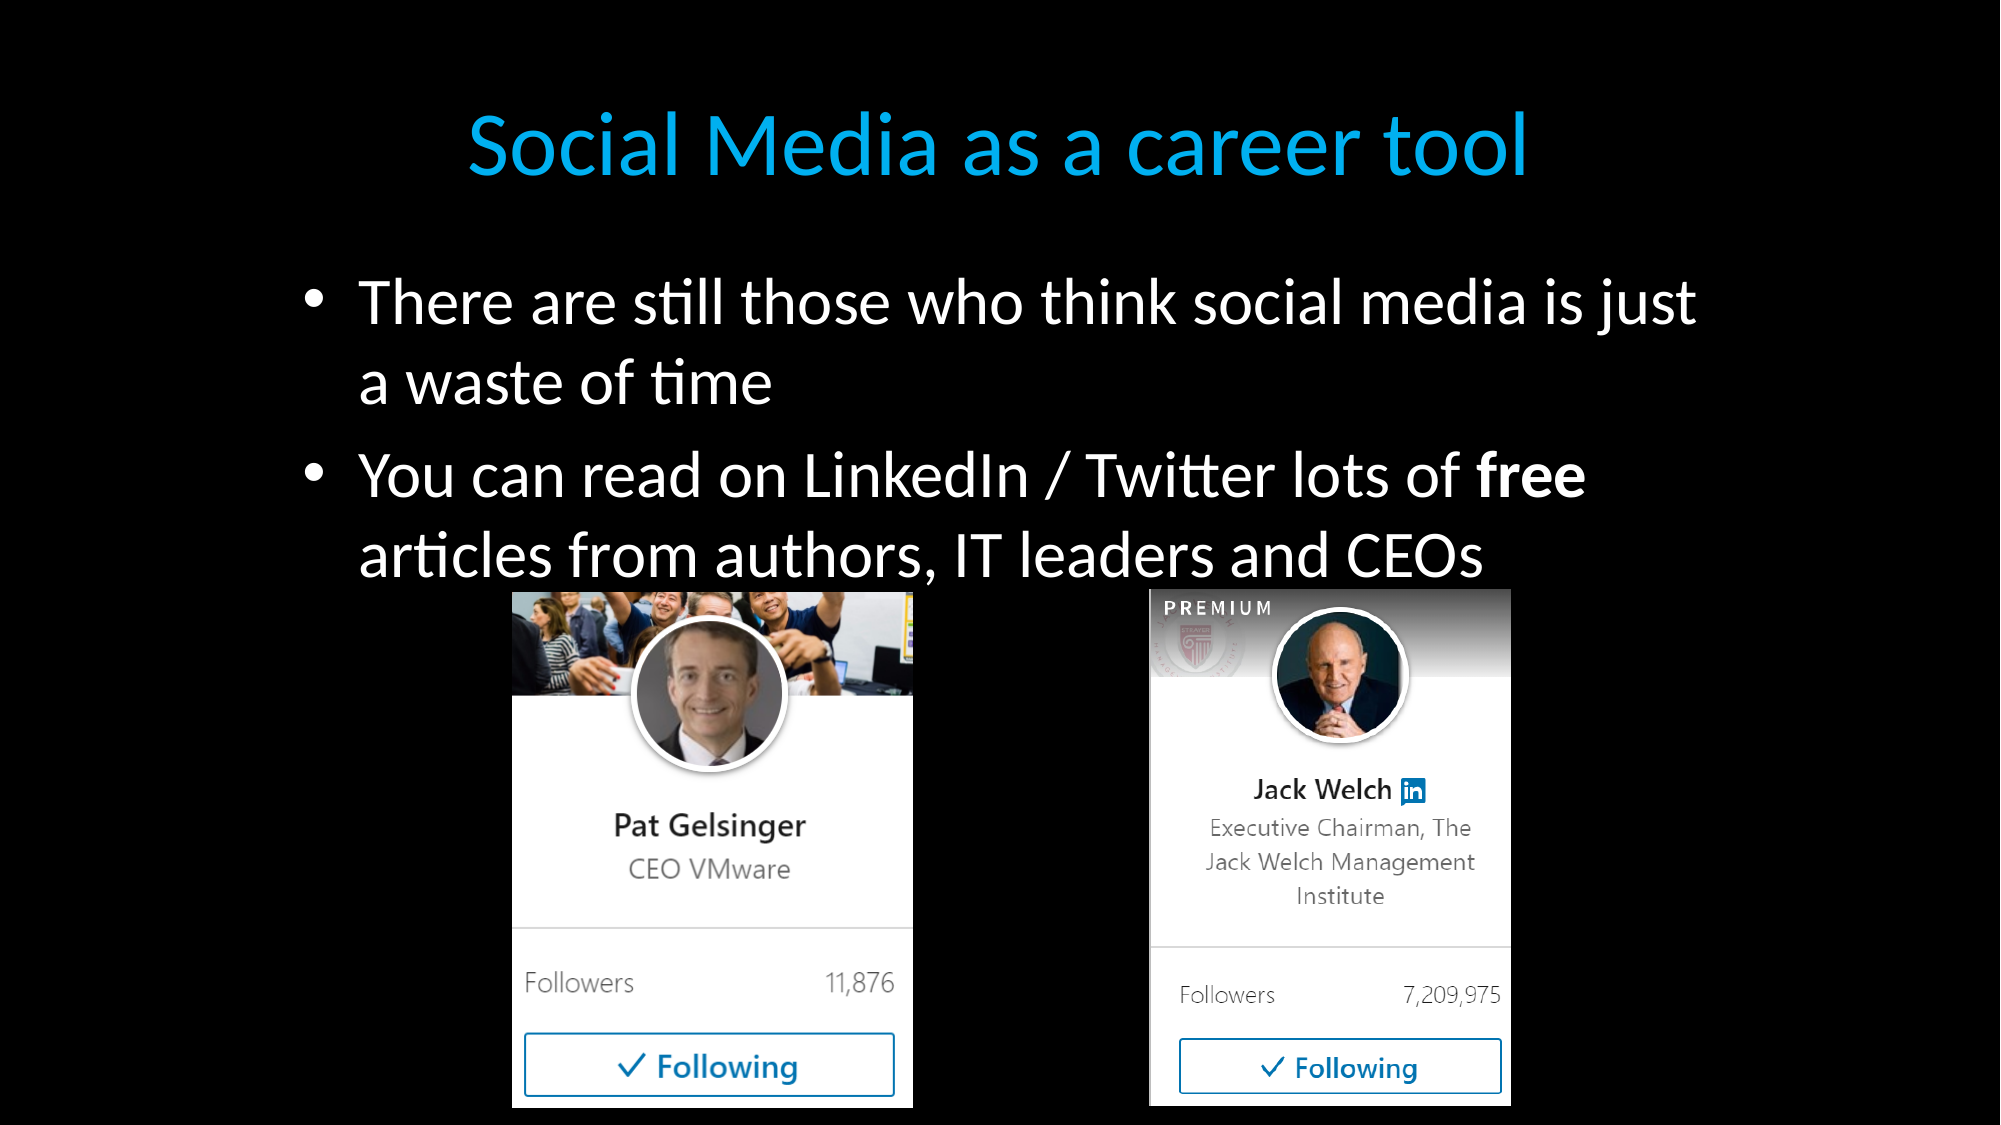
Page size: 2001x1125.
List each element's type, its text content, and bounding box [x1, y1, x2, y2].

picture [512, 591, 913, 1108]
text_box There are still those who think social media is just a waste of time You can read on LinkedIn / Twitter lots of free articles from authors, IT leaders and CEOs [287, 249, 1738, 1100]
title Social Media as a career tool [99, 45, 1900, 233]
picture [1149, 588, 1511, 1106]
